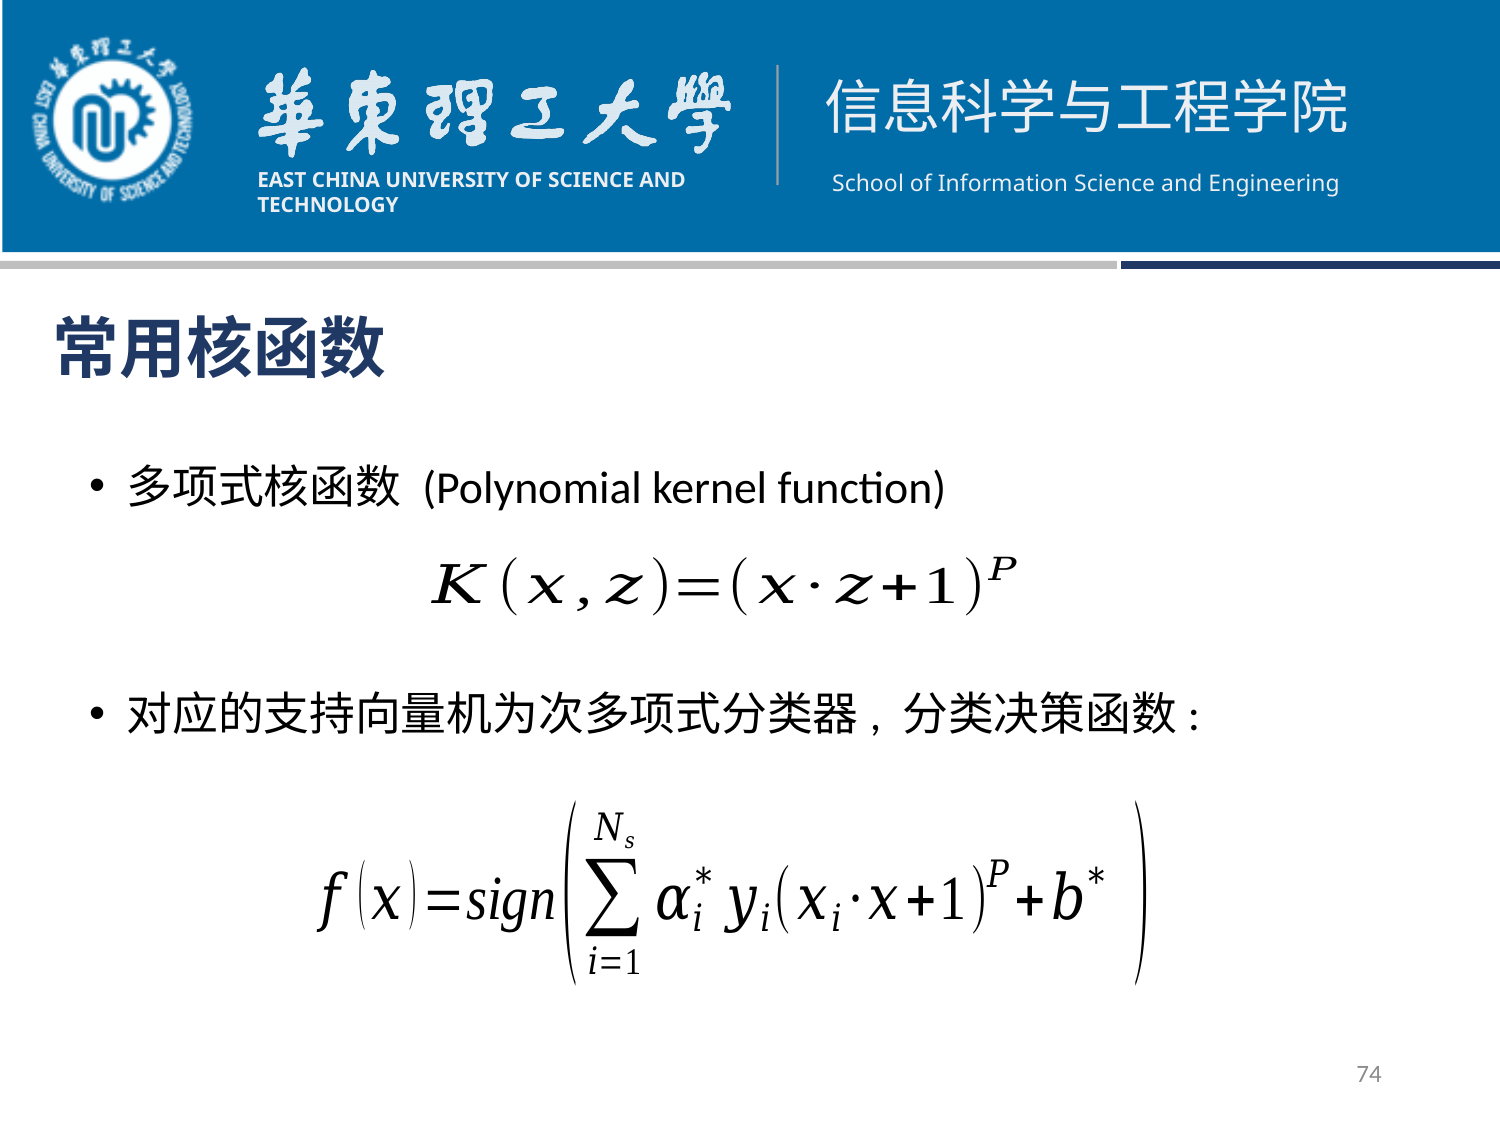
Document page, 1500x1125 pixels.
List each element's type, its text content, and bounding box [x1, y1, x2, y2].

text_box 常用核函数 [41, 269, 1423, 433]
picture [22, 32, 202, 214]
slide_number 74 [1059, 1042, 1397, 1103]
